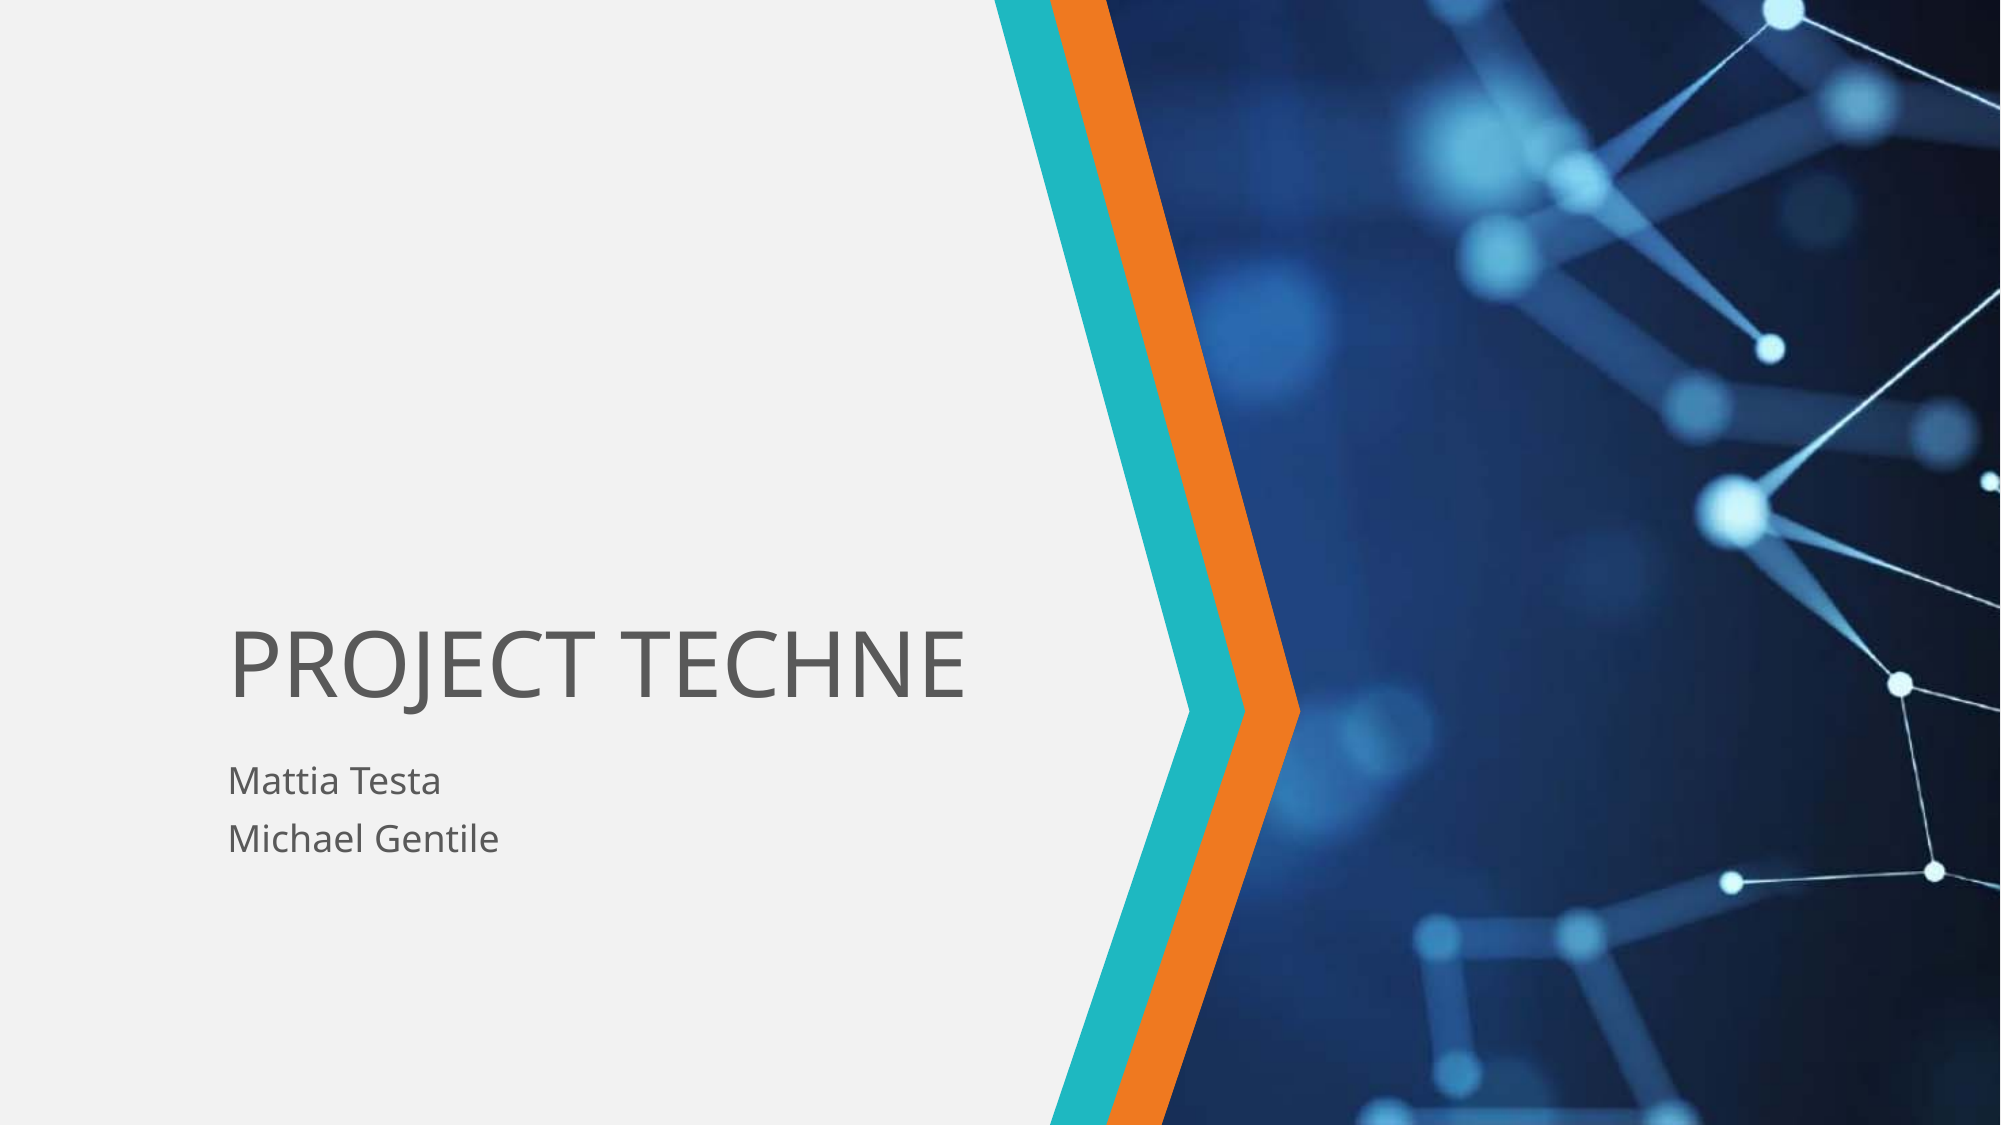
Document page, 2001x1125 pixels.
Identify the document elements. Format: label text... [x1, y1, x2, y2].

subtitle Mattia Testa Michael Gentile [212, 750, 1053, 870]
picture [1106, 0, 2000, 1125]
title PROJECT TECHNE [212, 307, 1053, 728]
